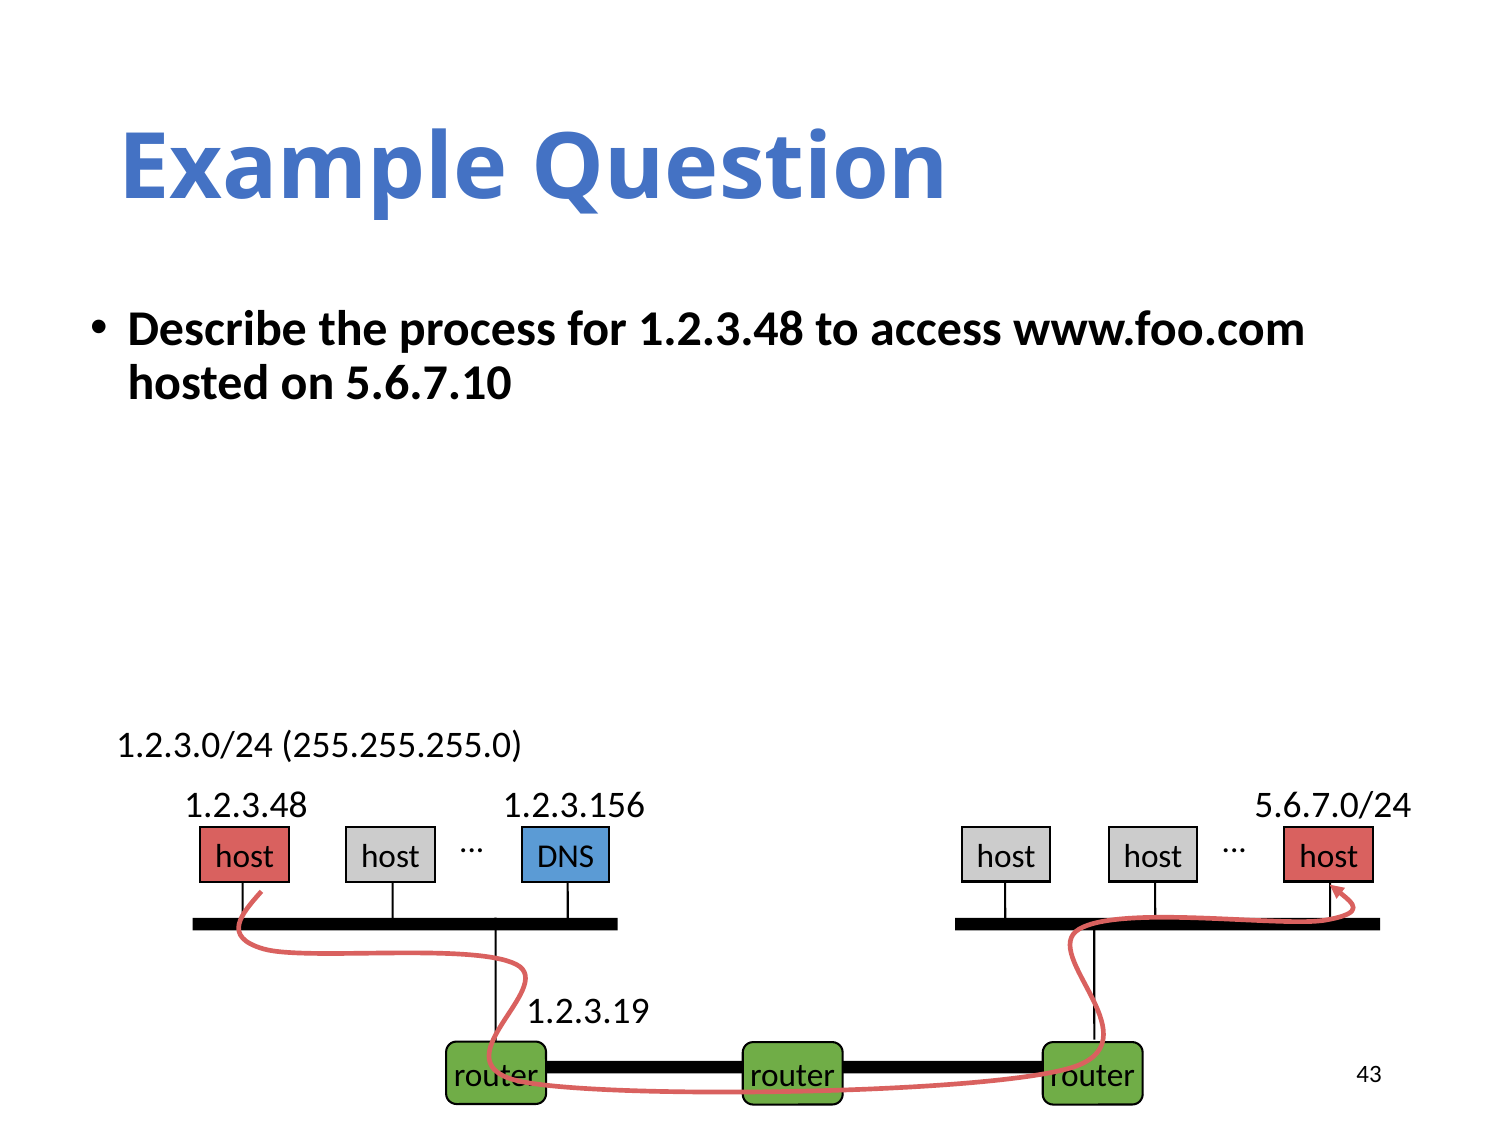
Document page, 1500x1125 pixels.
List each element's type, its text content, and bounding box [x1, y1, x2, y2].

title Example Question [103, 59, 1397, 278]
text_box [63, 712, 1428, 1105]
list Describe the process for 1.2.3.48 to access www.foo.com hosted on 5.6.7.10 [75, 295, 1425, 712]
